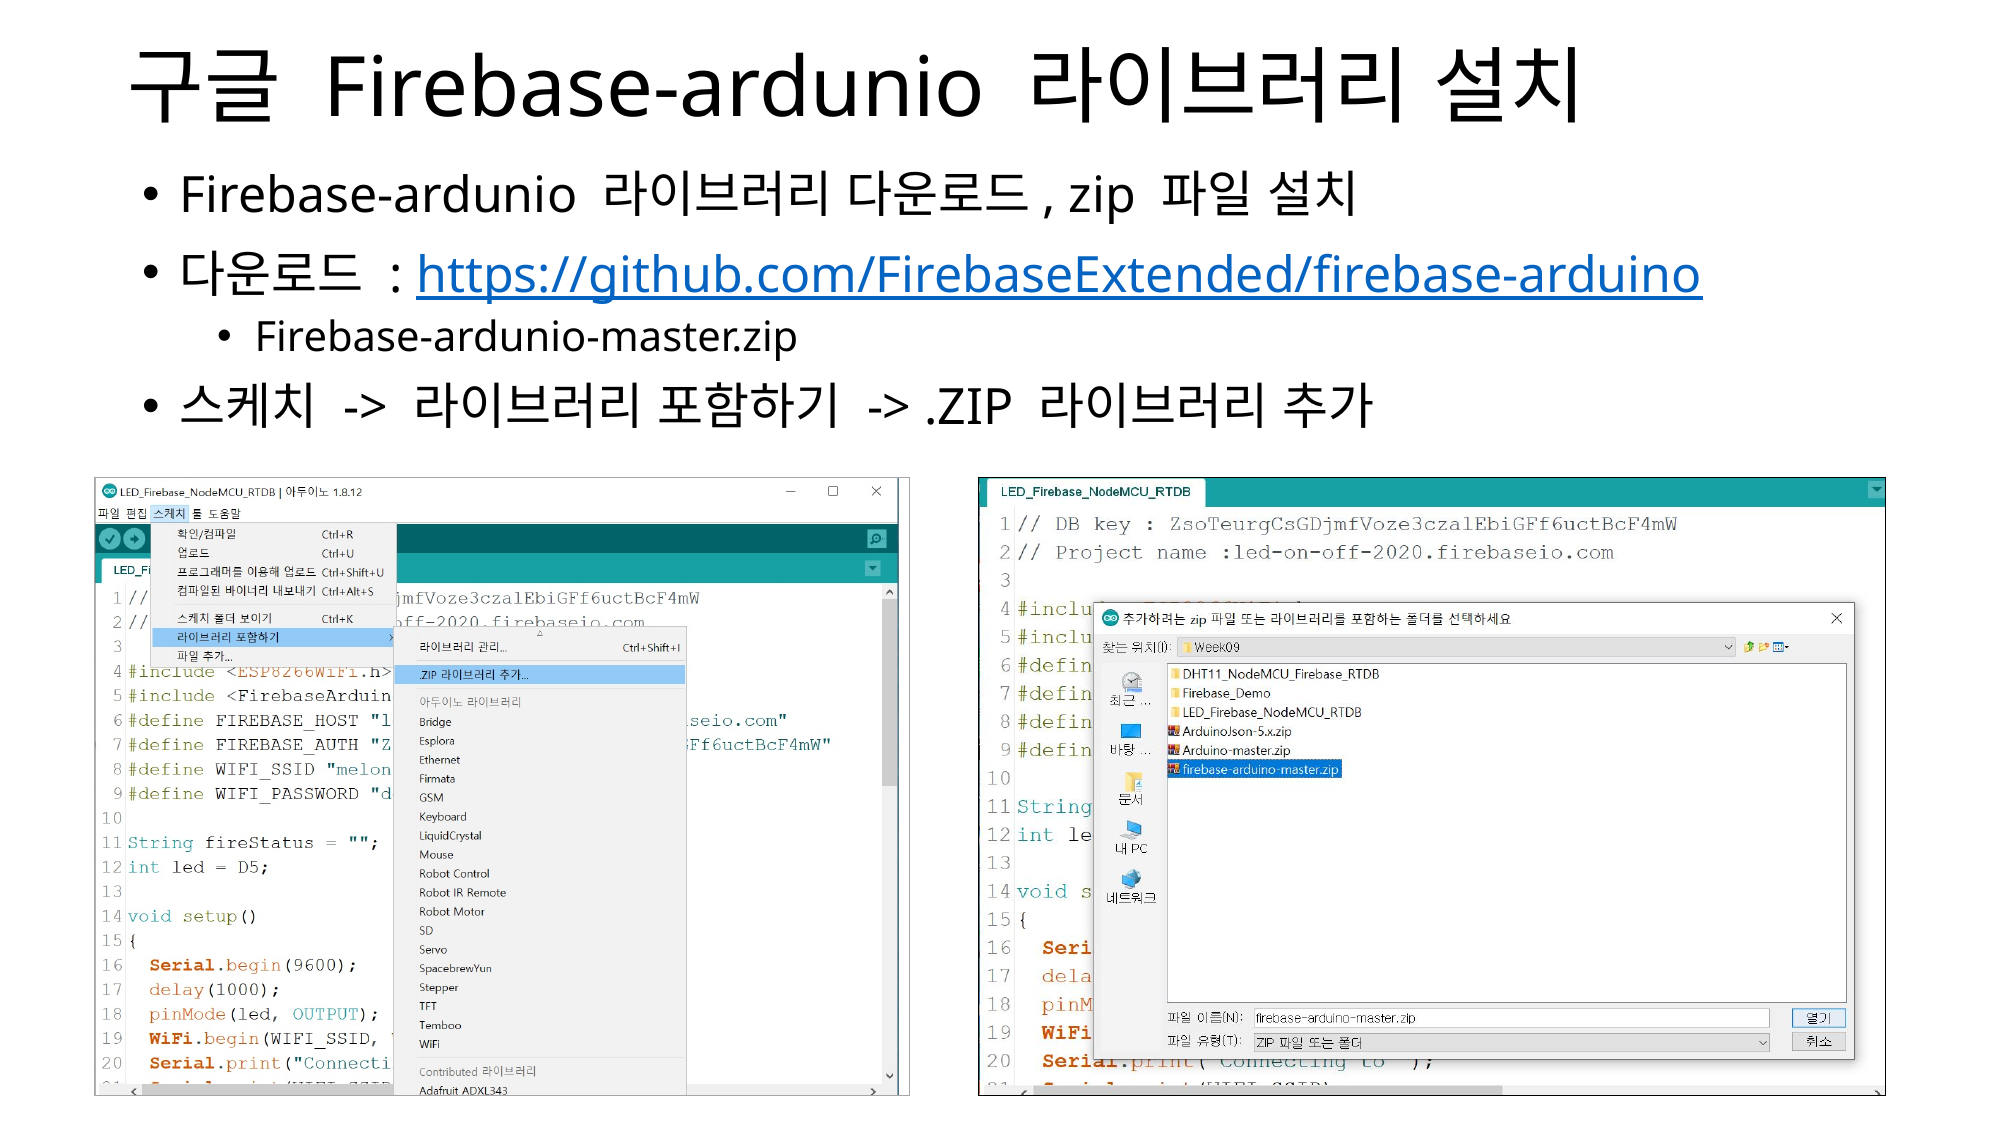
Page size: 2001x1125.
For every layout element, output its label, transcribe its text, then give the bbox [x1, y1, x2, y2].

picture [94, 477, 910, 1095]
list Firebase-ardunio 라이브러리 다운로드, zip 파일 설치 다운로드 : https://github.com/FirebaseExtended/firebase-arduino Firebase-ardunio-master.zip 스케치 -> 라이브러리 포함하기 -> .ZIP 라이브러리 추가 [127, 161, 1853, 902]
picture [978, 477, 1886, 1095]
title 구글 Firebase-ardunio 라이브러리 설치 [112, 0, 1828, 179]
